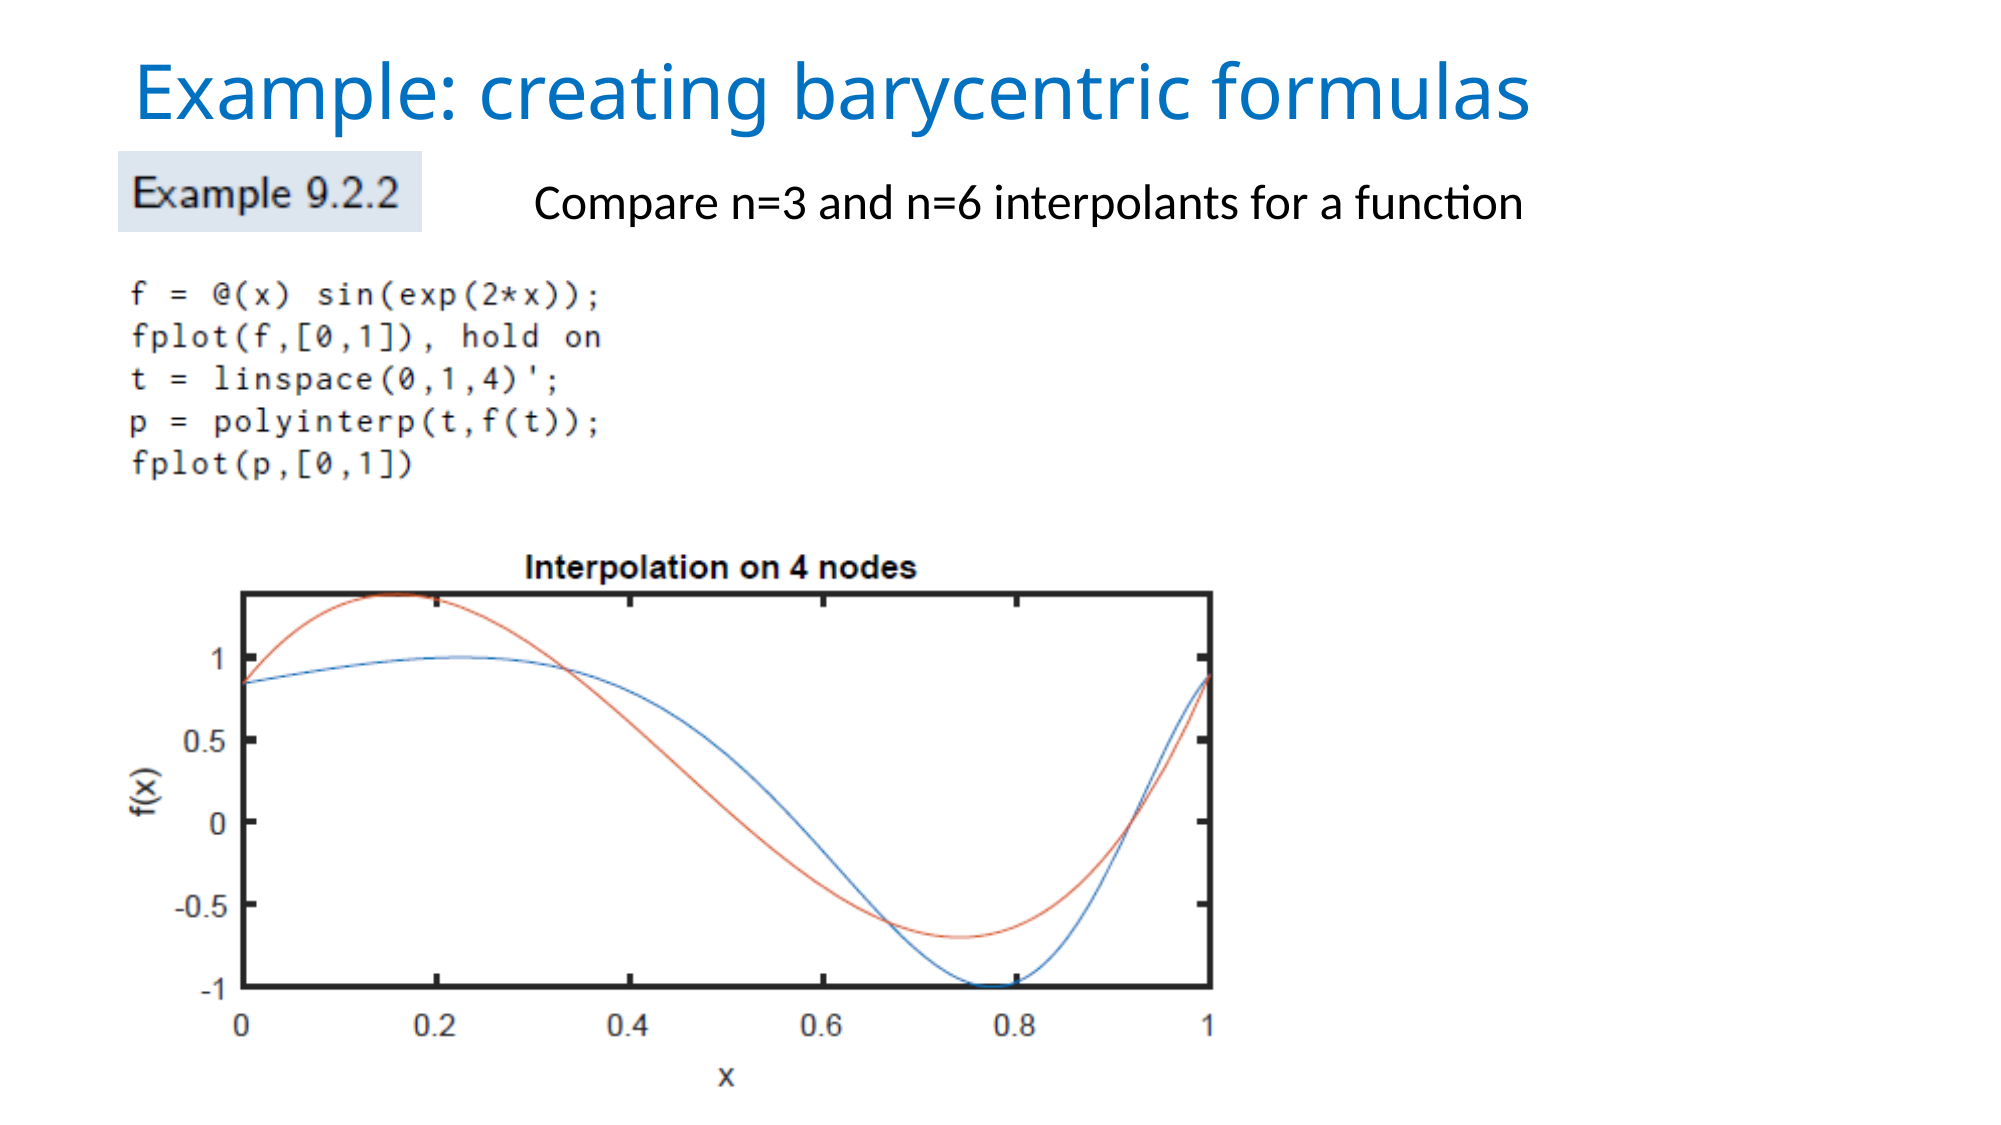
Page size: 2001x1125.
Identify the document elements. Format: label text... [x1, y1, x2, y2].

title Example: creating barycentric formulas [118, 37, 1597, 152]
picture [118, 151, 422, 232]
text_box Compare n=3 and n=6 interpolants for a function [519, 169, 1730, 249]
picture [118, 265, 1278, 1109]
